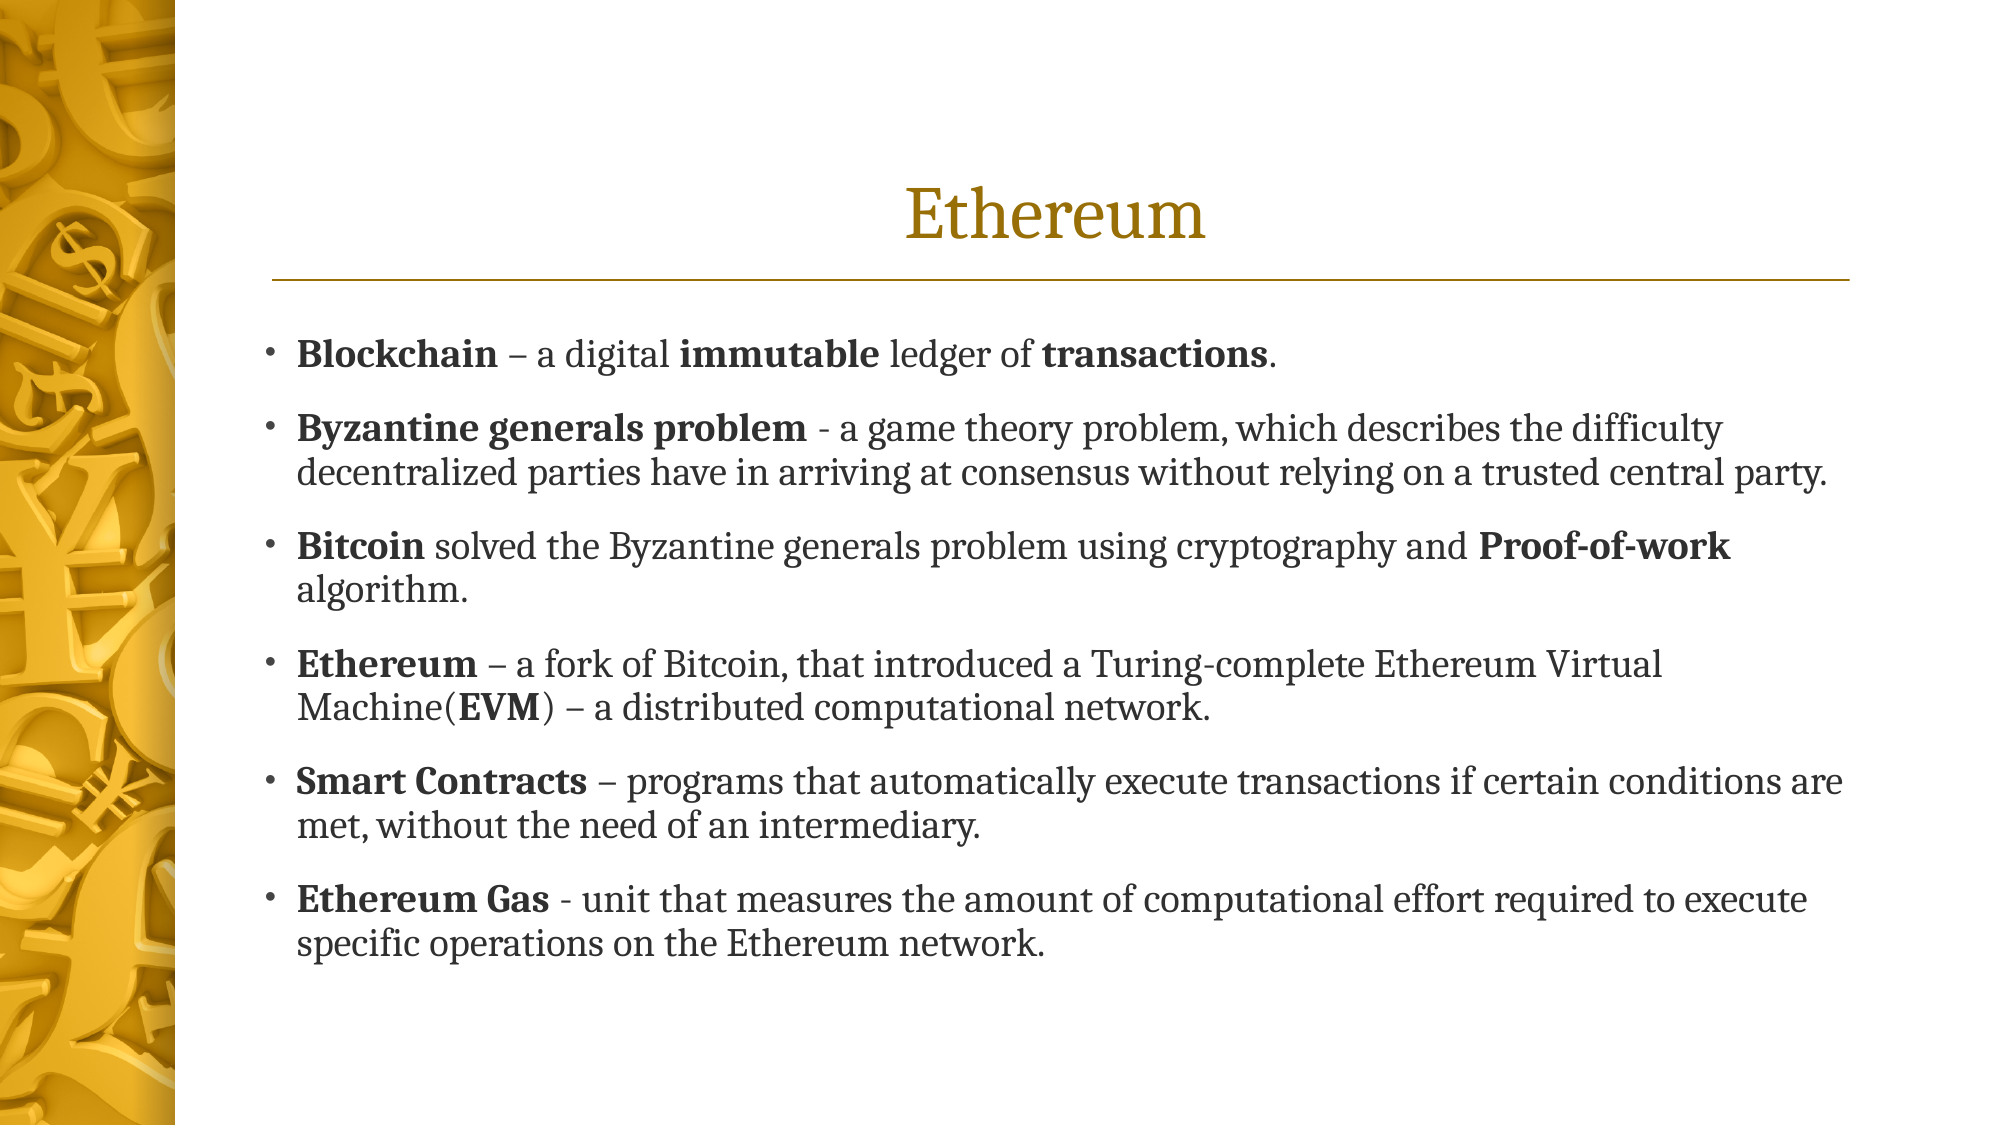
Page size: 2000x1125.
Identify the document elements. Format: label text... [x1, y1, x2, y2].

title Ethereum [249, 62, 1863, 263]
picture [0, 0, 175, 1125]
list Blockchain – a digital immutable ledger of transactions. Byzantine generals problem - a game theory problem, which describes the difficulty decentralized parties have in arriving at consensus without relying on a trusted central party. Bitcoin solved the Byzantine generals problem using cryptography and Proof-of-work algorithm. Ethereum – a fork of Bitcoin, that introduced a Turing-complete Ethereum Virtual Machine(EVM) – a distributed computational network. Smart Contracts – programs that automatically execute transactions if certain conditions are met, without the need of an intermediary. Ethereum Gas - unit that measures the amount of computational effort required to execute specific operations on the Ethereum network. [249, 324, 1863, 1012]
